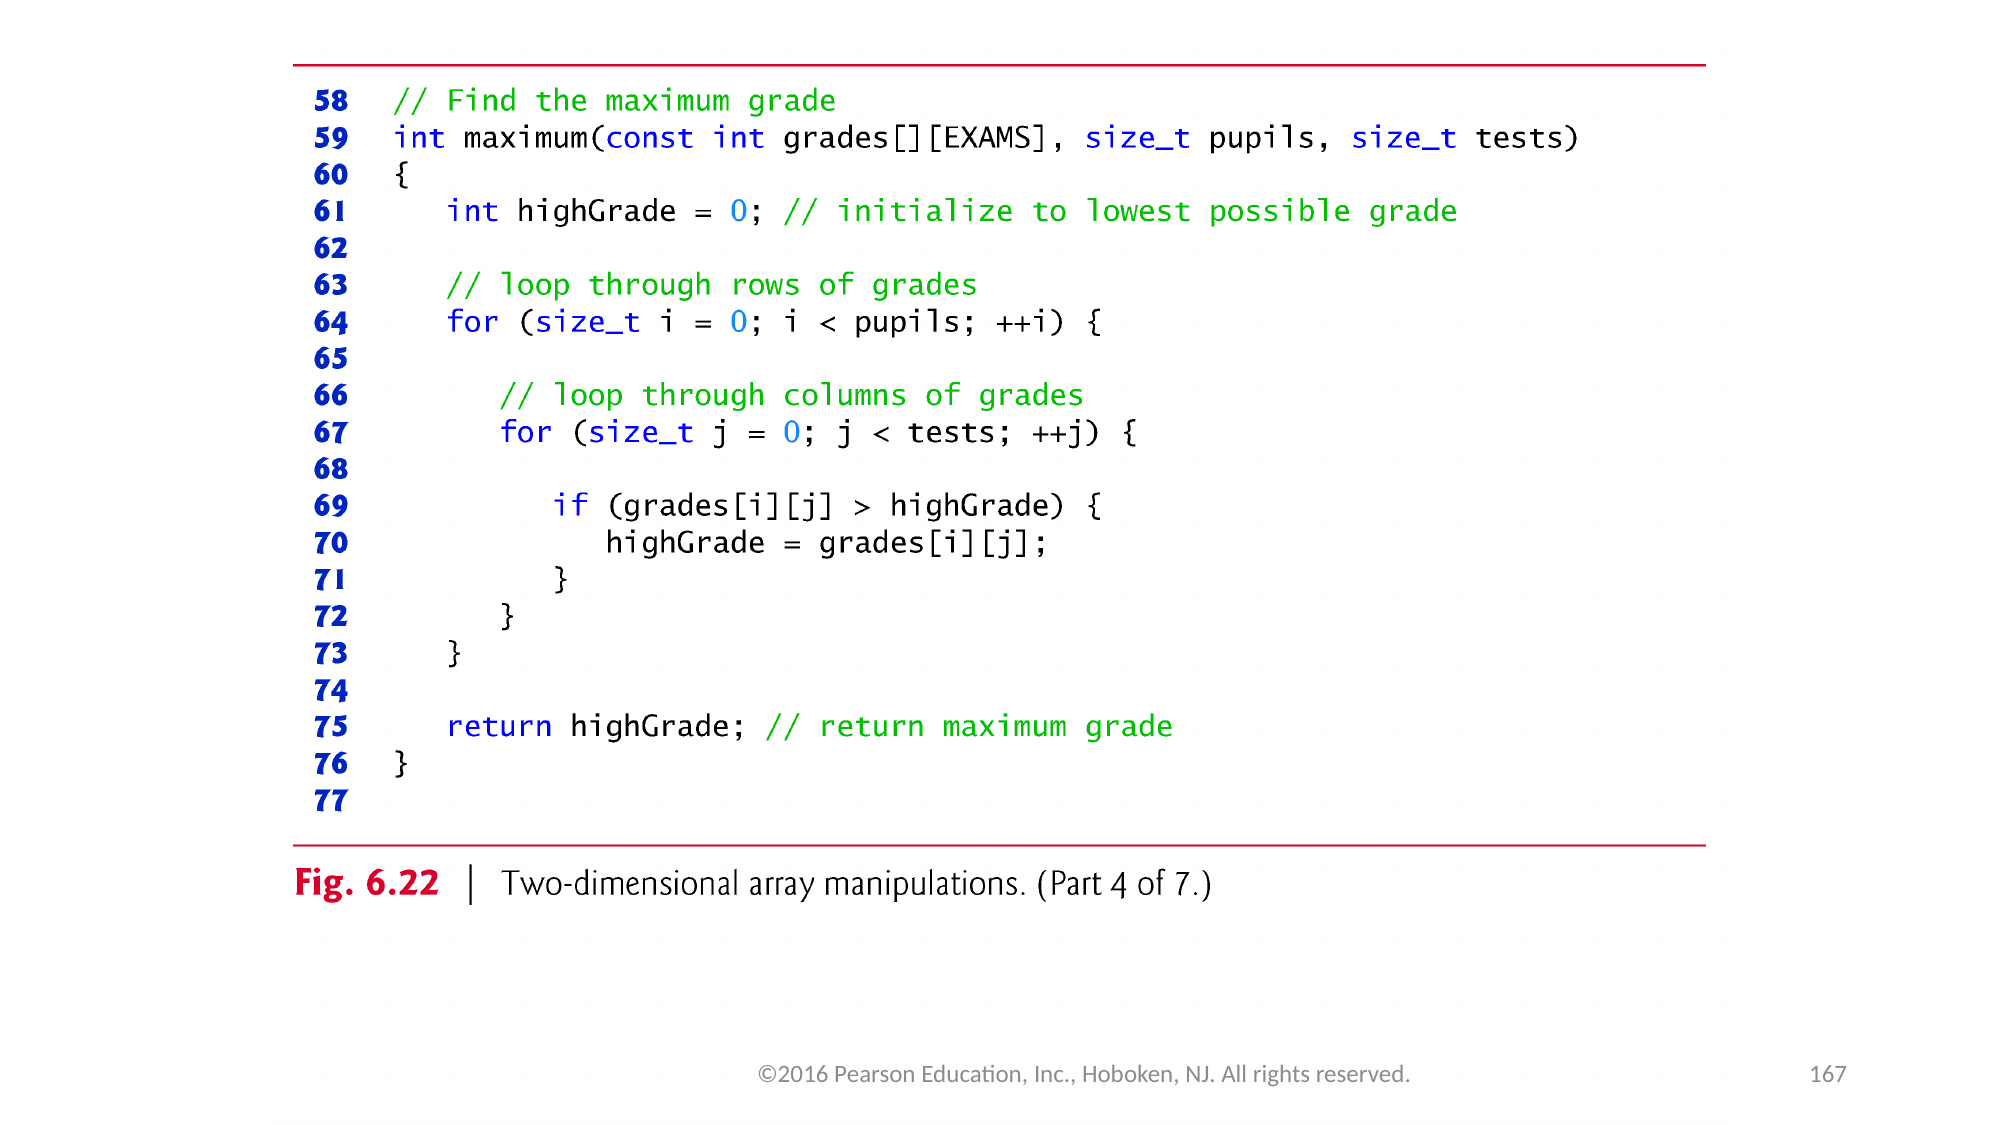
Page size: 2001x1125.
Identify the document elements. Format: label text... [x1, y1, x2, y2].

picture [271, 0, 1728, 1125]
slide_number 167 [1728, 1042, 1863, 1103]
